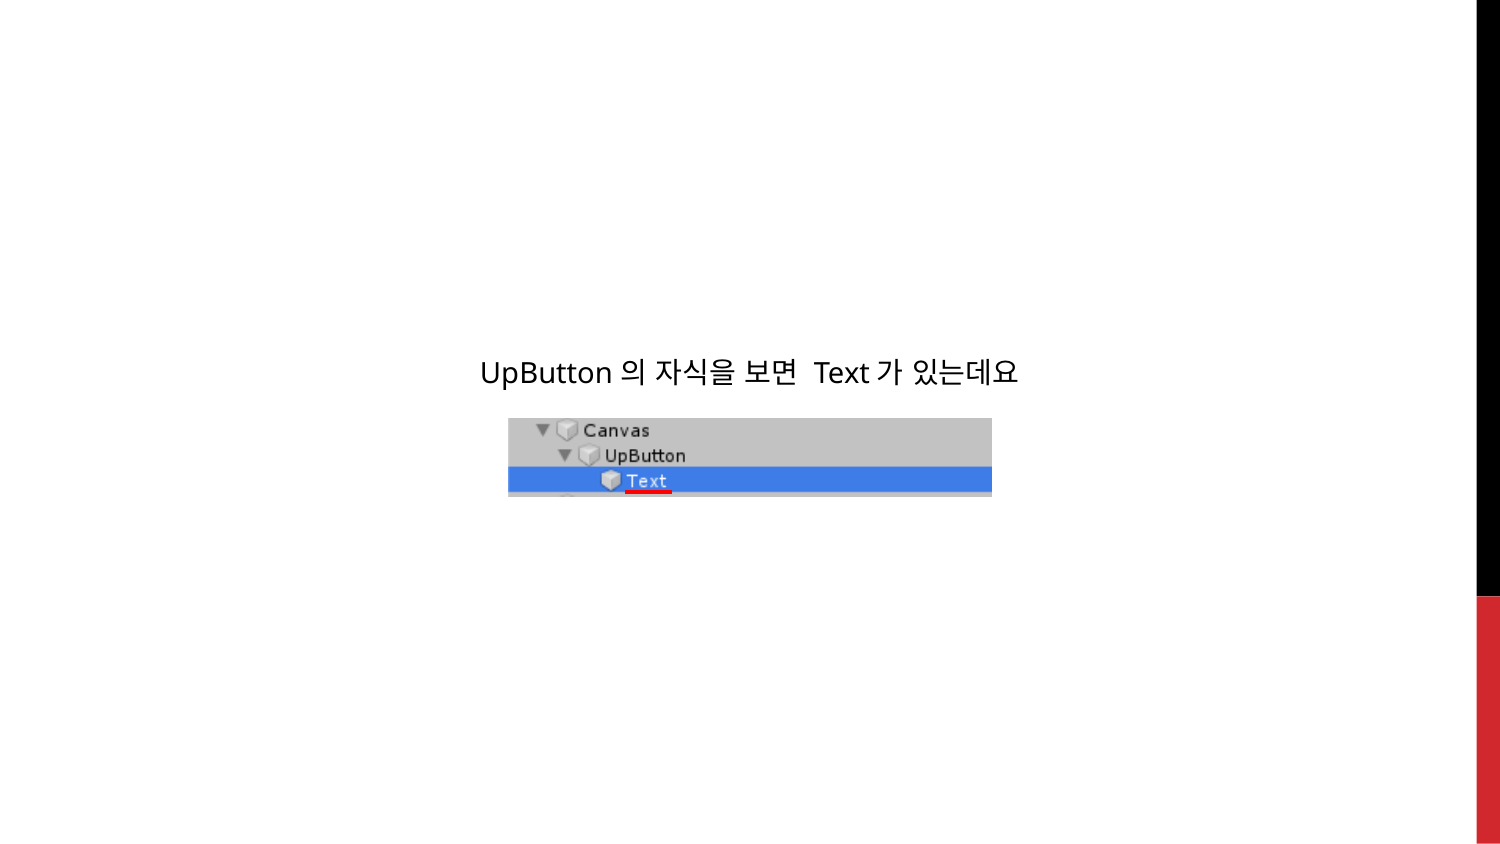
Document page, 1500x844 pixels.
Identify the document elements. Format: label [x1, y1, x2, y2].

text_box [479, 346, 1021, 498]
